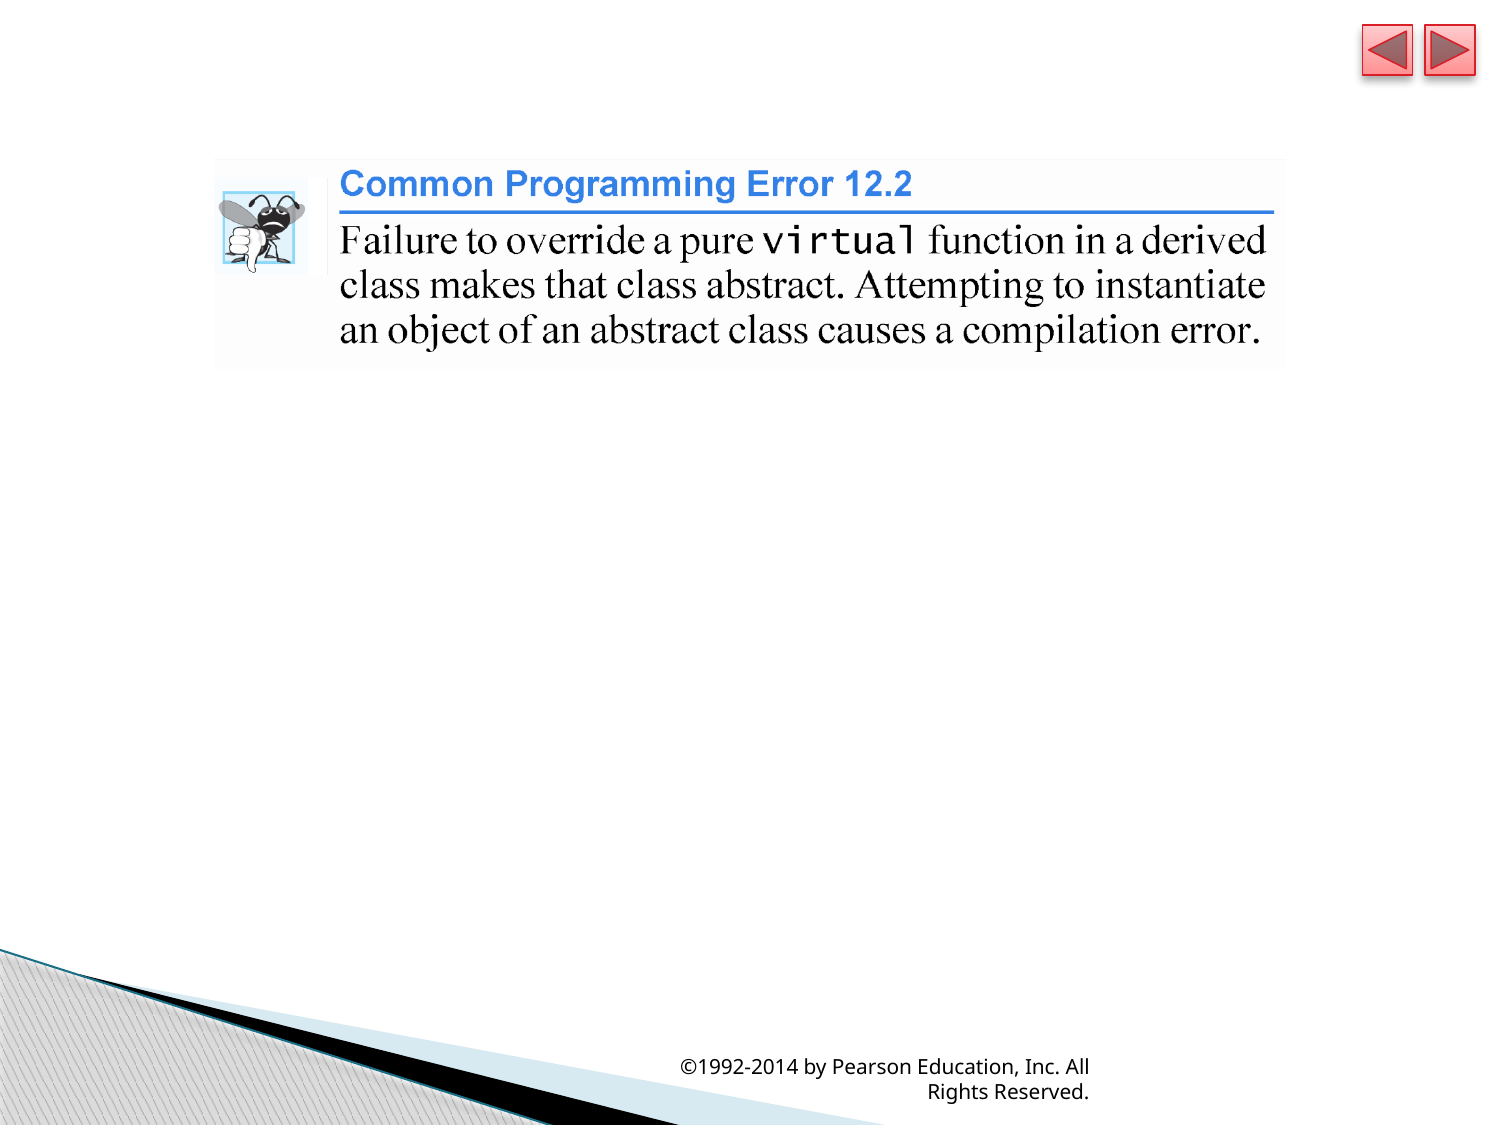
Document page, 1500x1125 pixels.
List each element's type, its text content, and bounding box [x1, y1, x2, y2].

footer ©1992-2014 by Pearson Education, Inc. All Rights Reserved. [650, 1051, 1105, 1112]
picture [0, 106, 1500, 1018]
